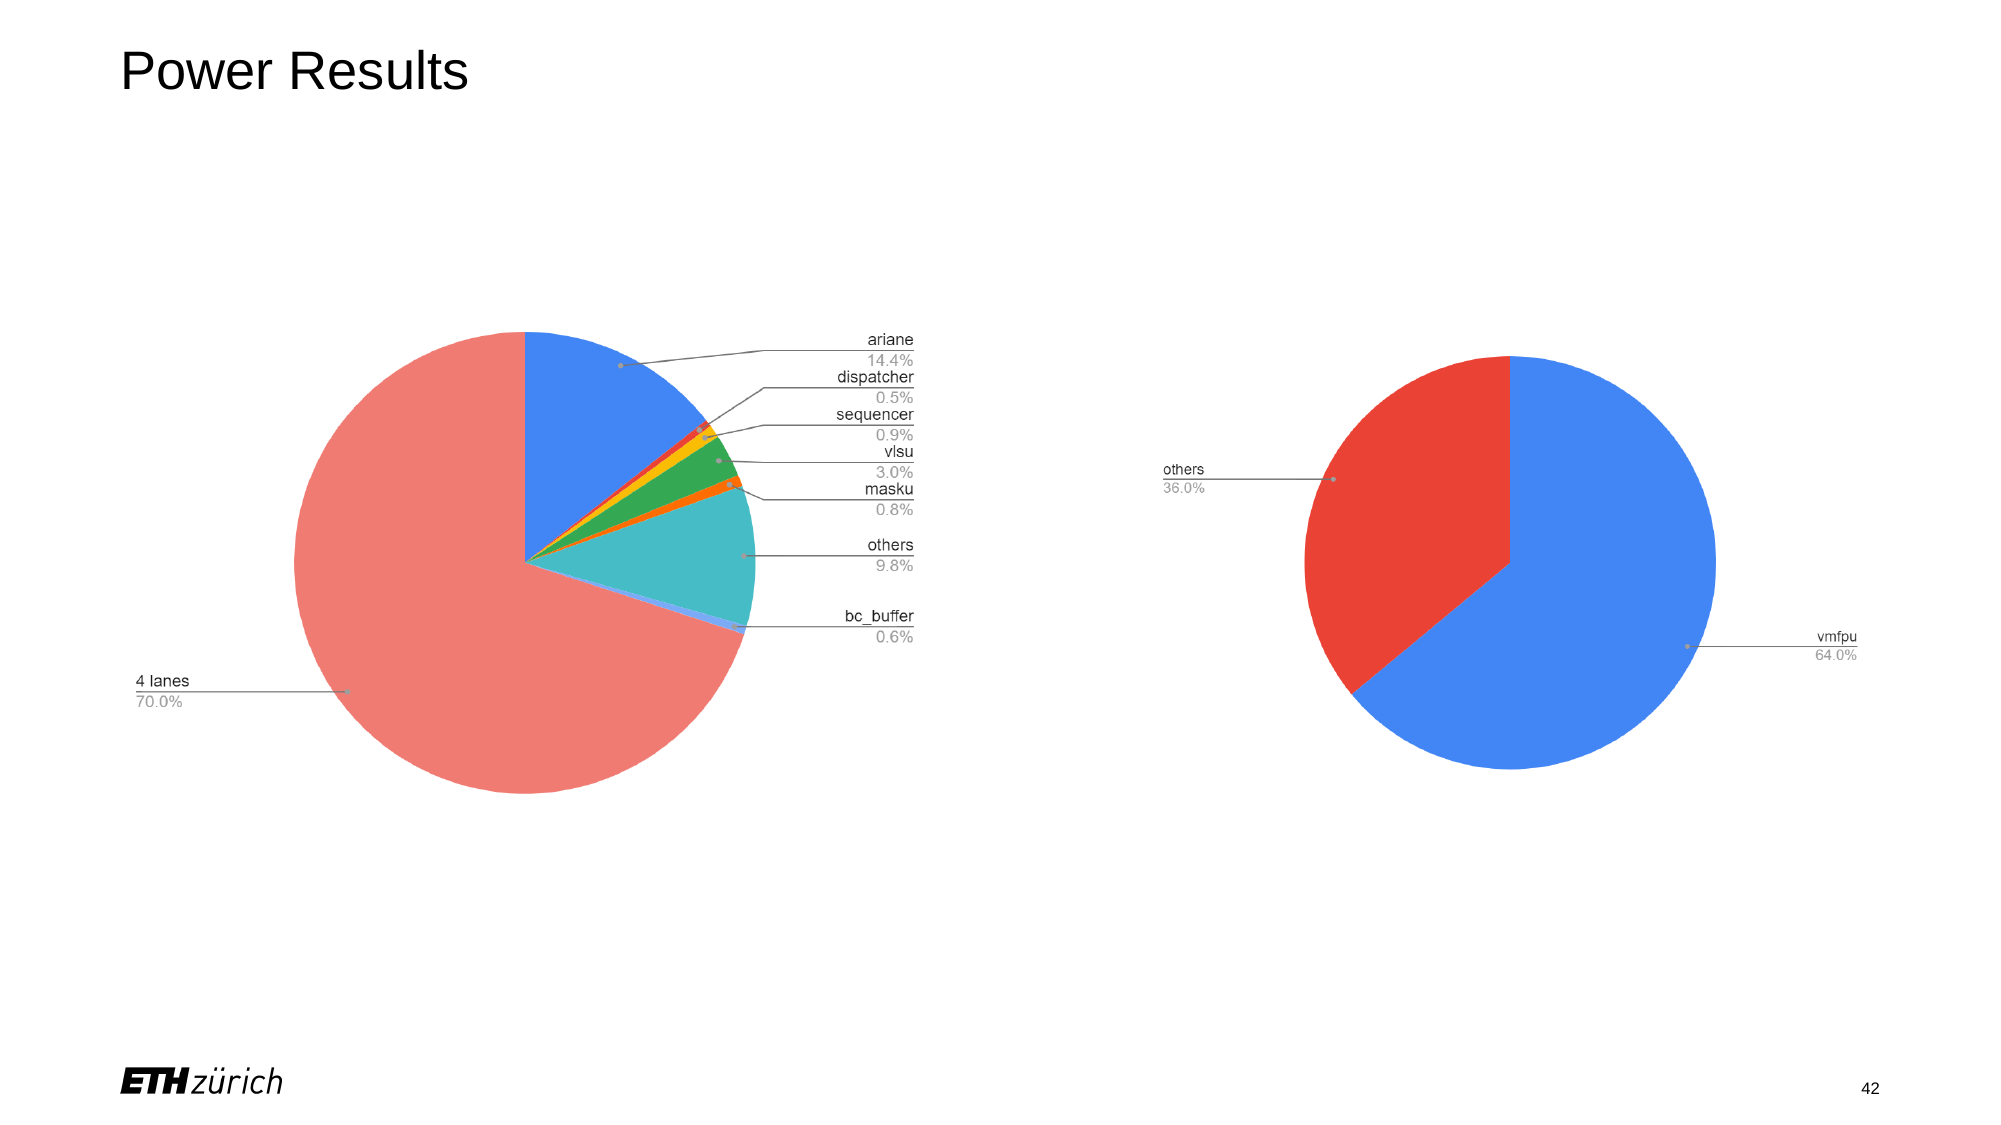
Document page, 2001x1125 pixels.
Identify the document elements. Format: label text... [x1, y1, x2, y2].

picture [109, 305, 940, 819]
slide_number ‹#› [1827, 1069, 1880, 1106]
title Power Results [120, 42, 1880, 191]
picture [120, 1067, 282, 1094]
picture [1139, 333, 1881, 792]
